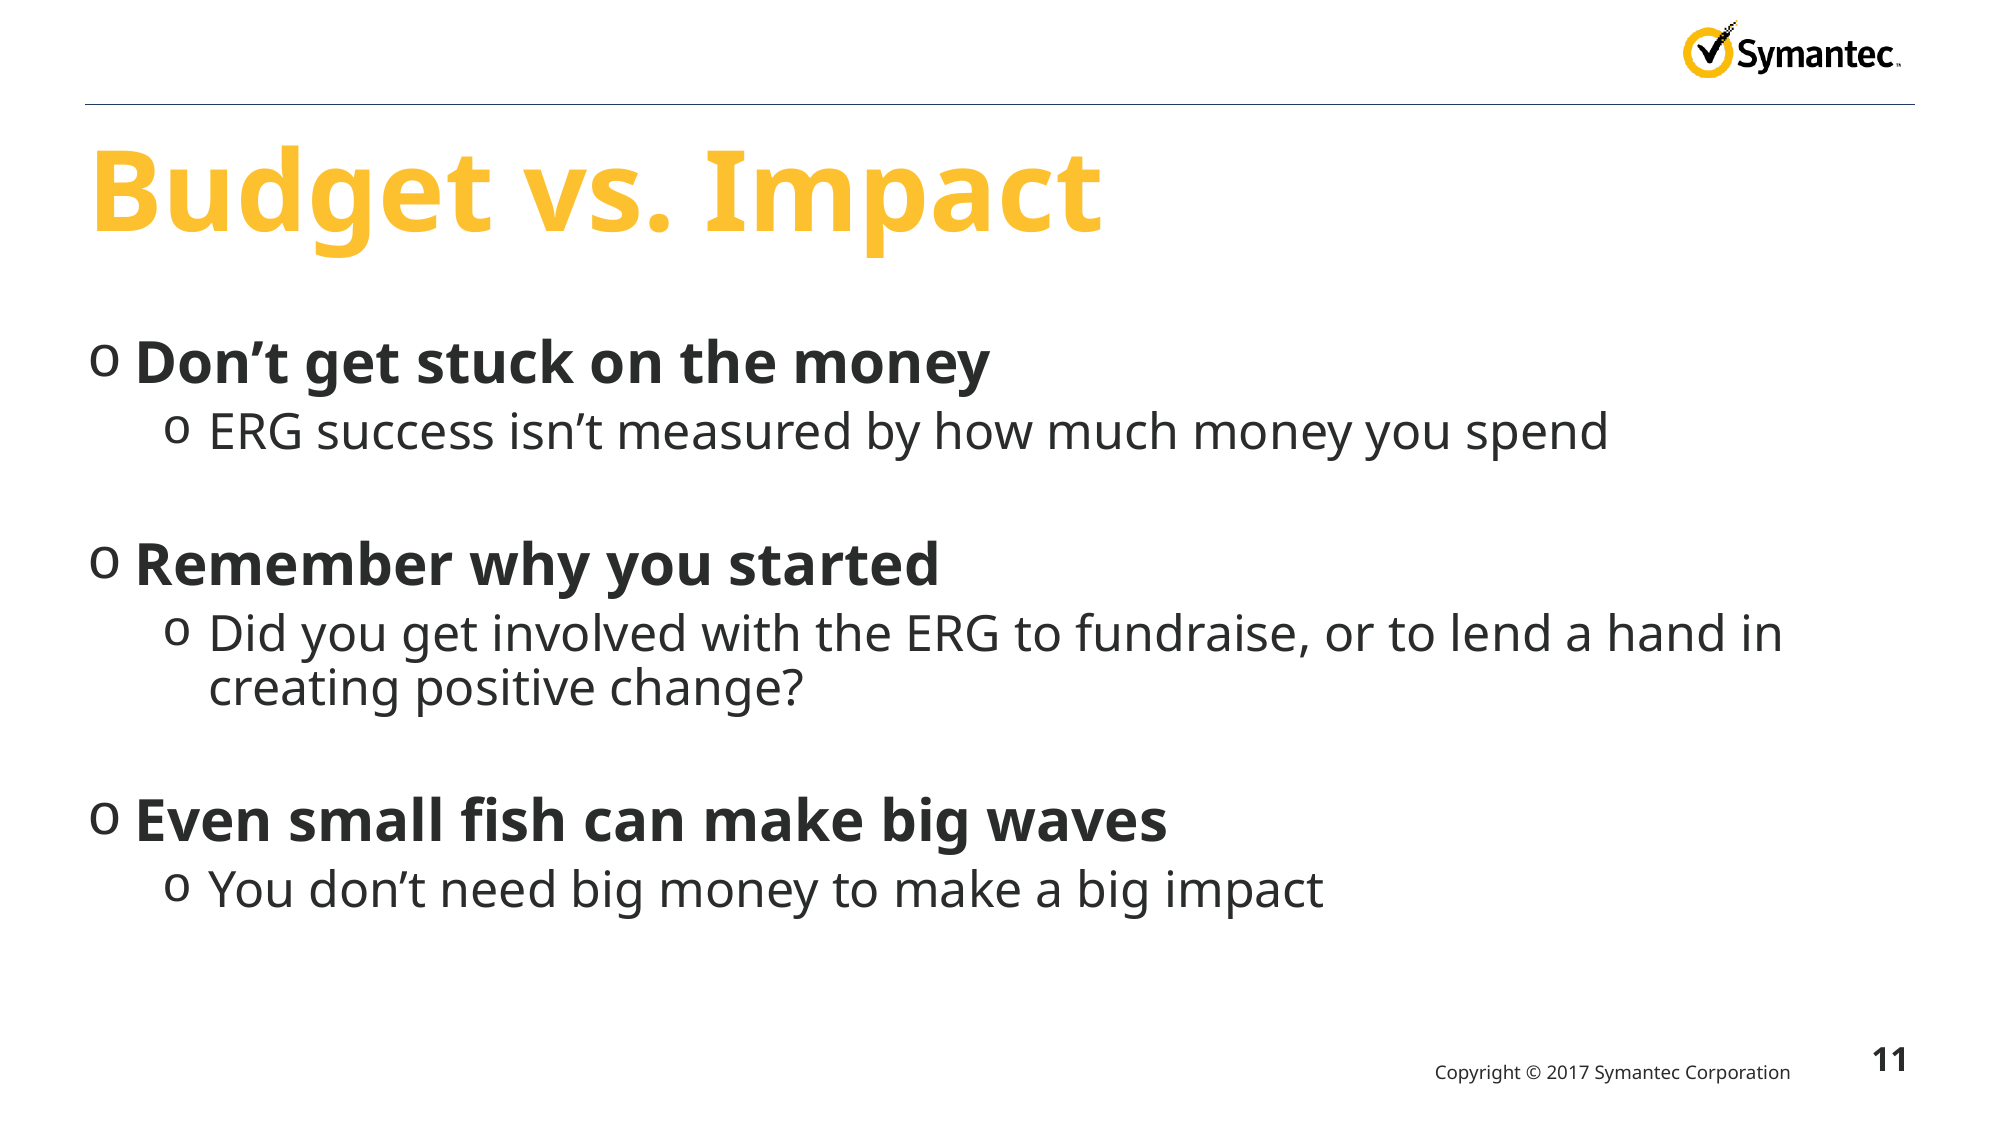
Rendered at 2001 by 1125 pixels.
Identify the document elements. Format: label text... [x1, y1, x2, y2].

picture [1683, 20, 1901, 78]
title Budget vs. Impact [86, 145, 1910, 259]
list Don’t get stuck on the money ERG success isn’t measured by how much money you spend Remember why you started Did you get involved with the ERG to fundraise, or to lend a hand in creating positive change? Even small fish can make big waves You don’t need big money to make a big impact [86, 332, 1910, 1047]
